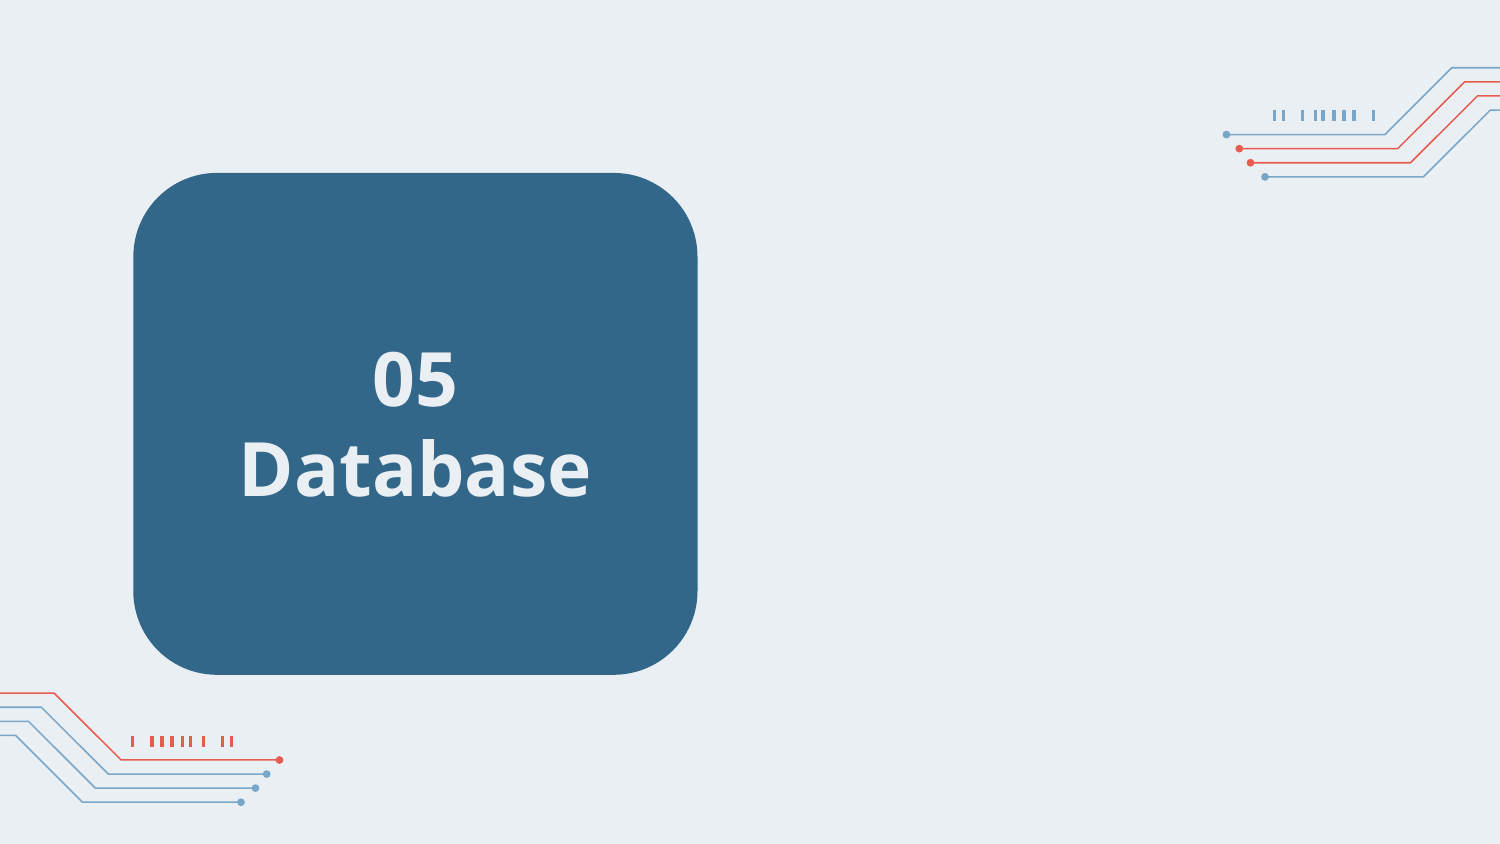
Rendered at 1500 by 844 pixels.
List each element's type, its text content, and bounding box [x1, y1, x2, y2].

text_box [1222, 66, 1500, 181]
title 05 Database [157, 180, 673, 663]
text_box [0, 692, 284, 807]
